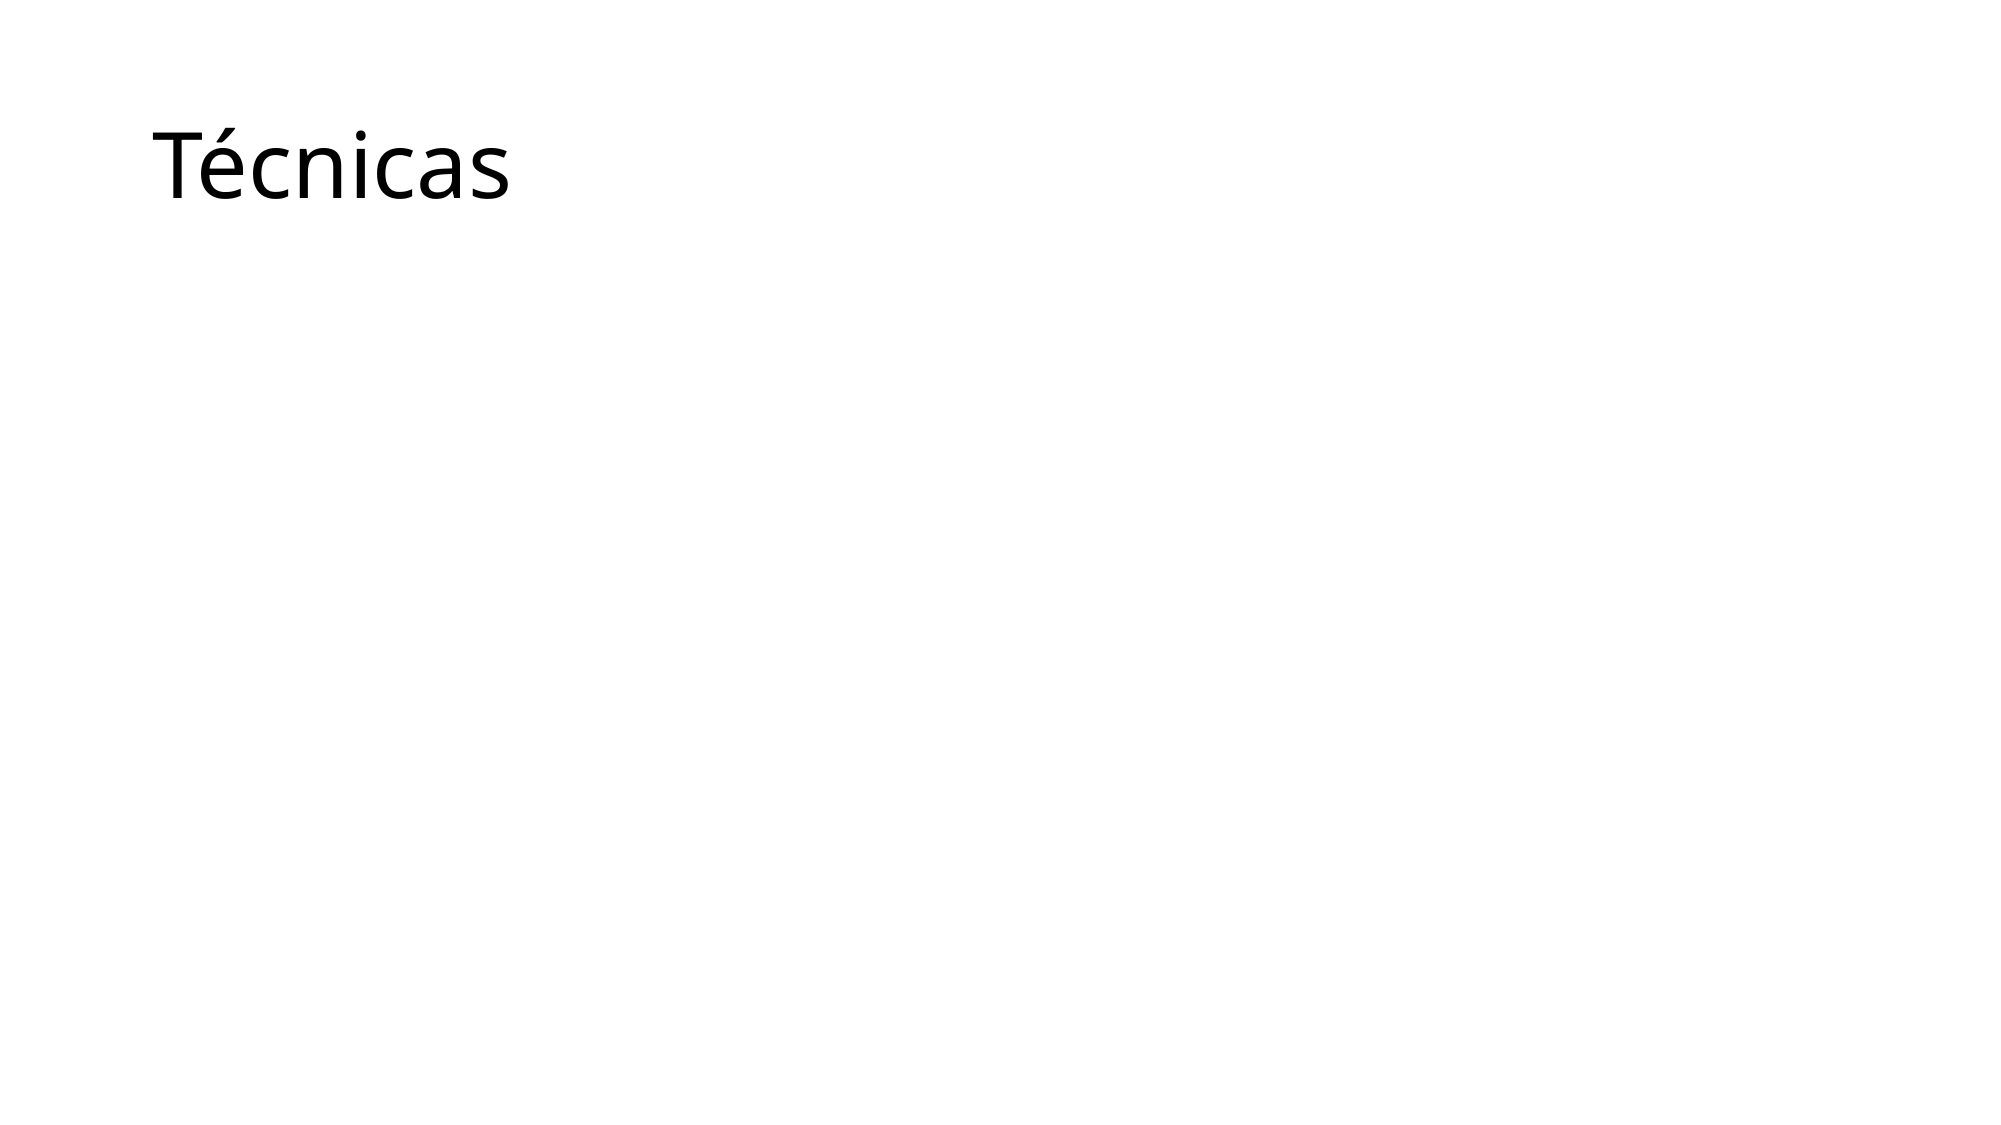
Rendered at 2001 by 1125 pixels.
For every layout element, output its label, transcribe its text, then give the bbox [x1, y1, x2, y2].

title Técnicas [137, 59, 1863, 278]
